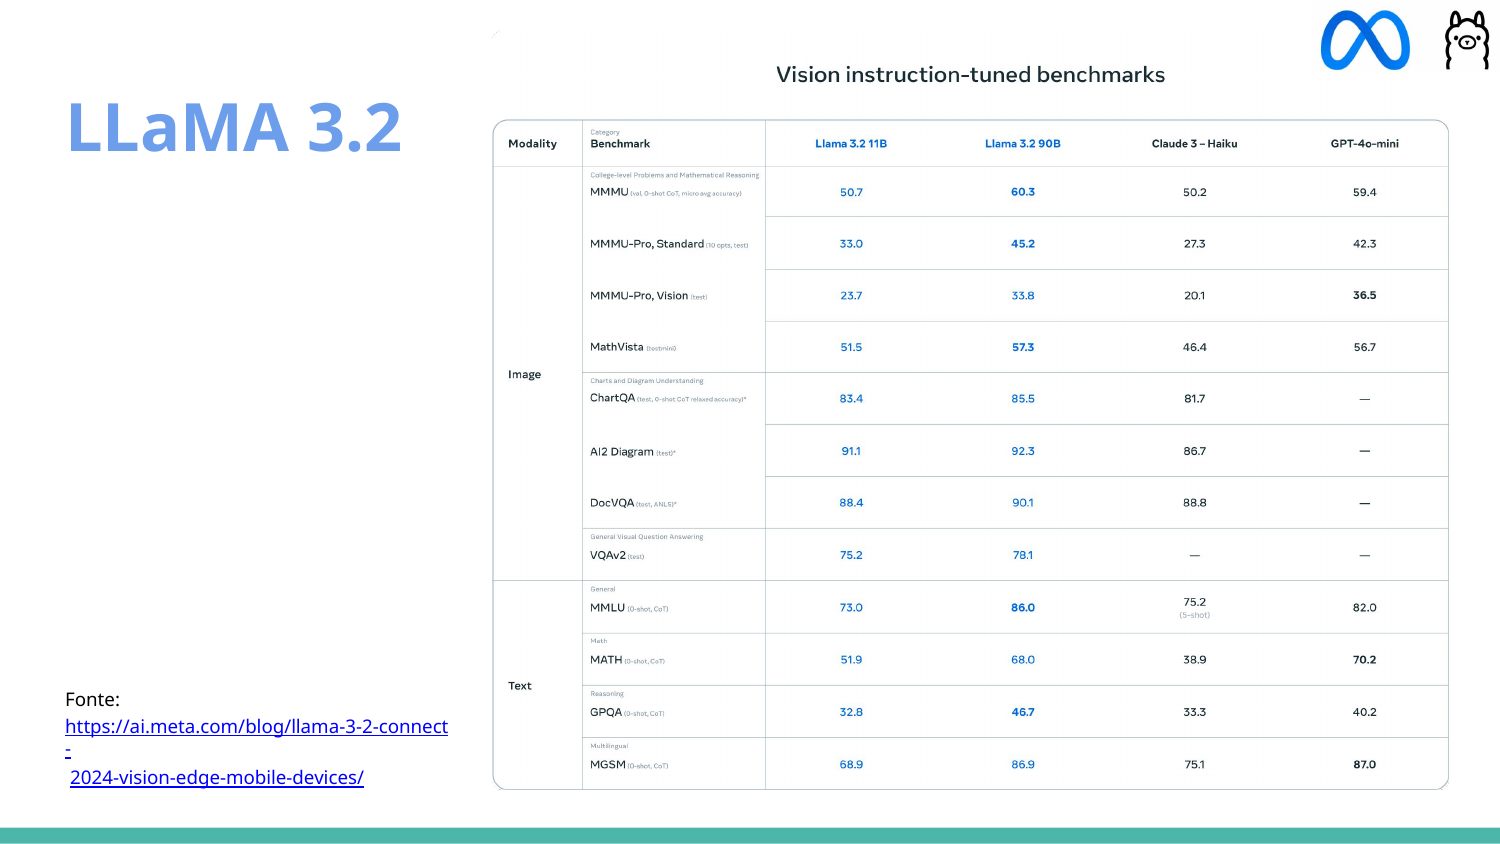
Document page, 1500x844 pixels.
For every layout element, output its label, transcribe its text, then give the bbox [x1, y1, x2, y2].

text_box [492, 0, 1500, 790]
title LLaMA 3.2 [11, 8, 487, 227]
text_box Fonte: https://ai.meta.com/blog/llama-3-2-connect- 2024-vision-edge-mobile-devices/ [63, 681, 453, 770]
